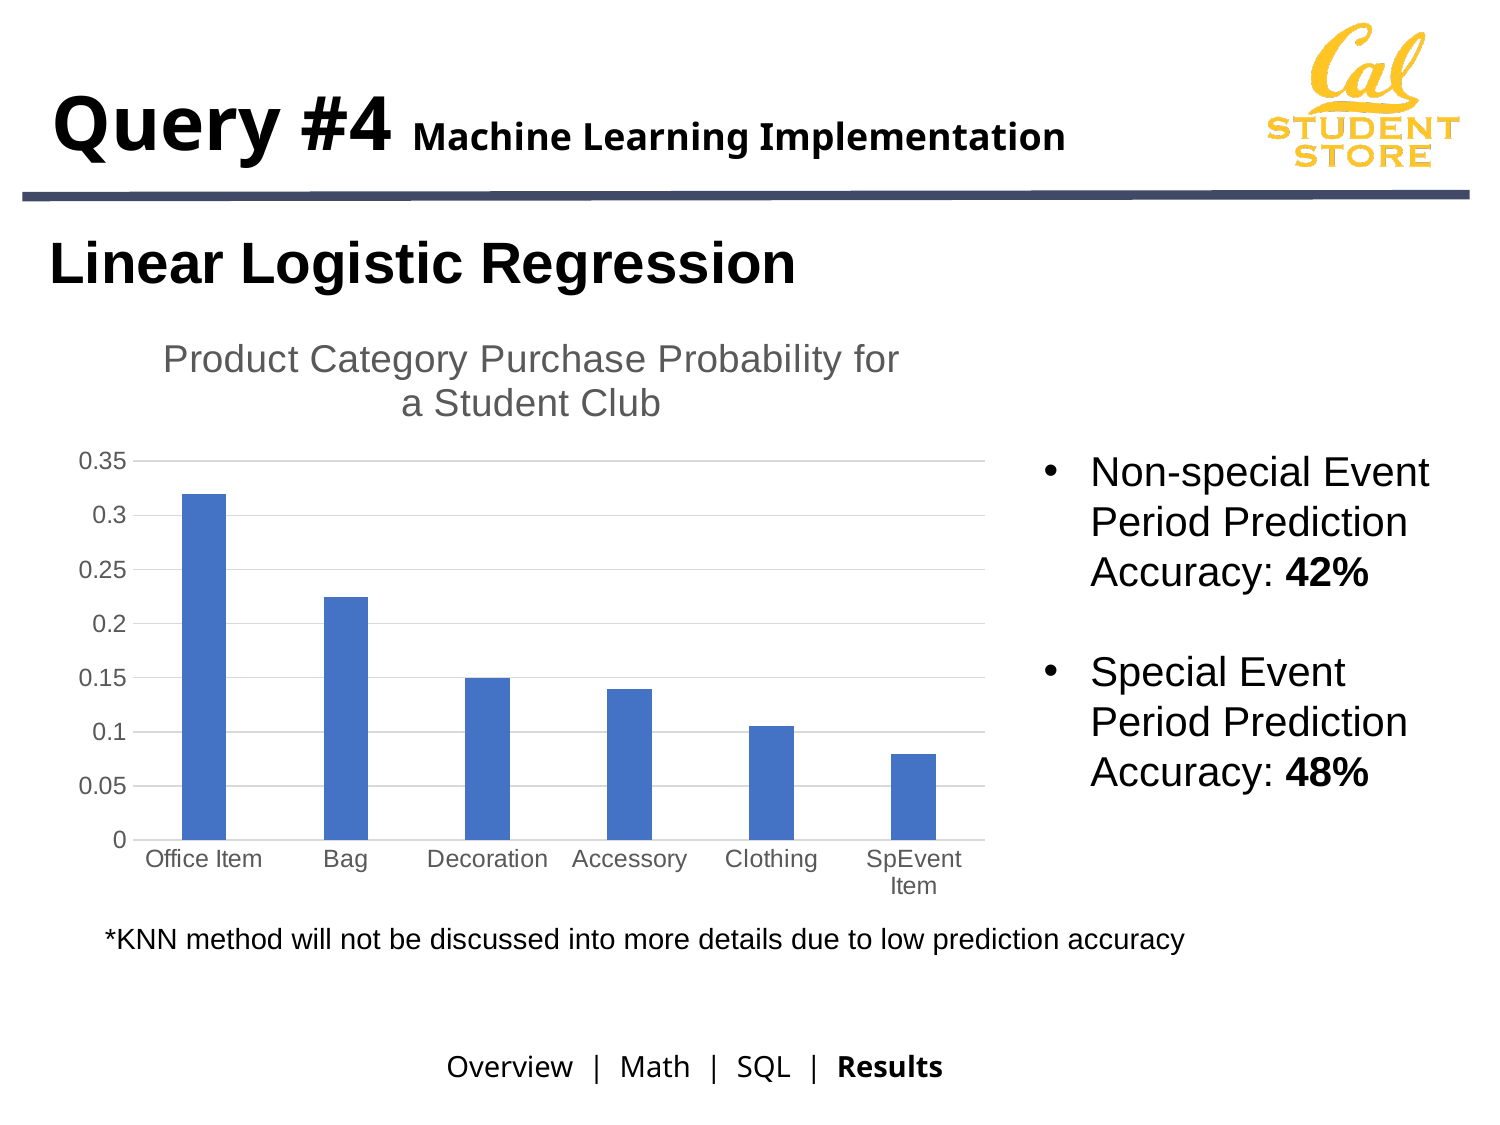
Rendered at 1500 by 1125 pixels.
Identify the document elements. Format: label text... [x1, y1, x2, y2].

text_box Query #4 Machine Learning Implementation [36, 67, 1255, 174]
text_box *KNN method will not be discussed into more details due to low prediction accuracy [89, 913, 1437, 963]
text_box Non-special Event Period Prediction Accuracy: 42% Special Event Period Prediction Accuracy: 48% [1028, 437, 1468, 853]
text_box Linear Logistic Regression [34, 217, 828, 303]
chart [59, 304, 1004, 912]
picture [1260, 13, 1468, 188]
text_box Overview | Math | SQL | Results [431, 1041, 1070, 1092]
